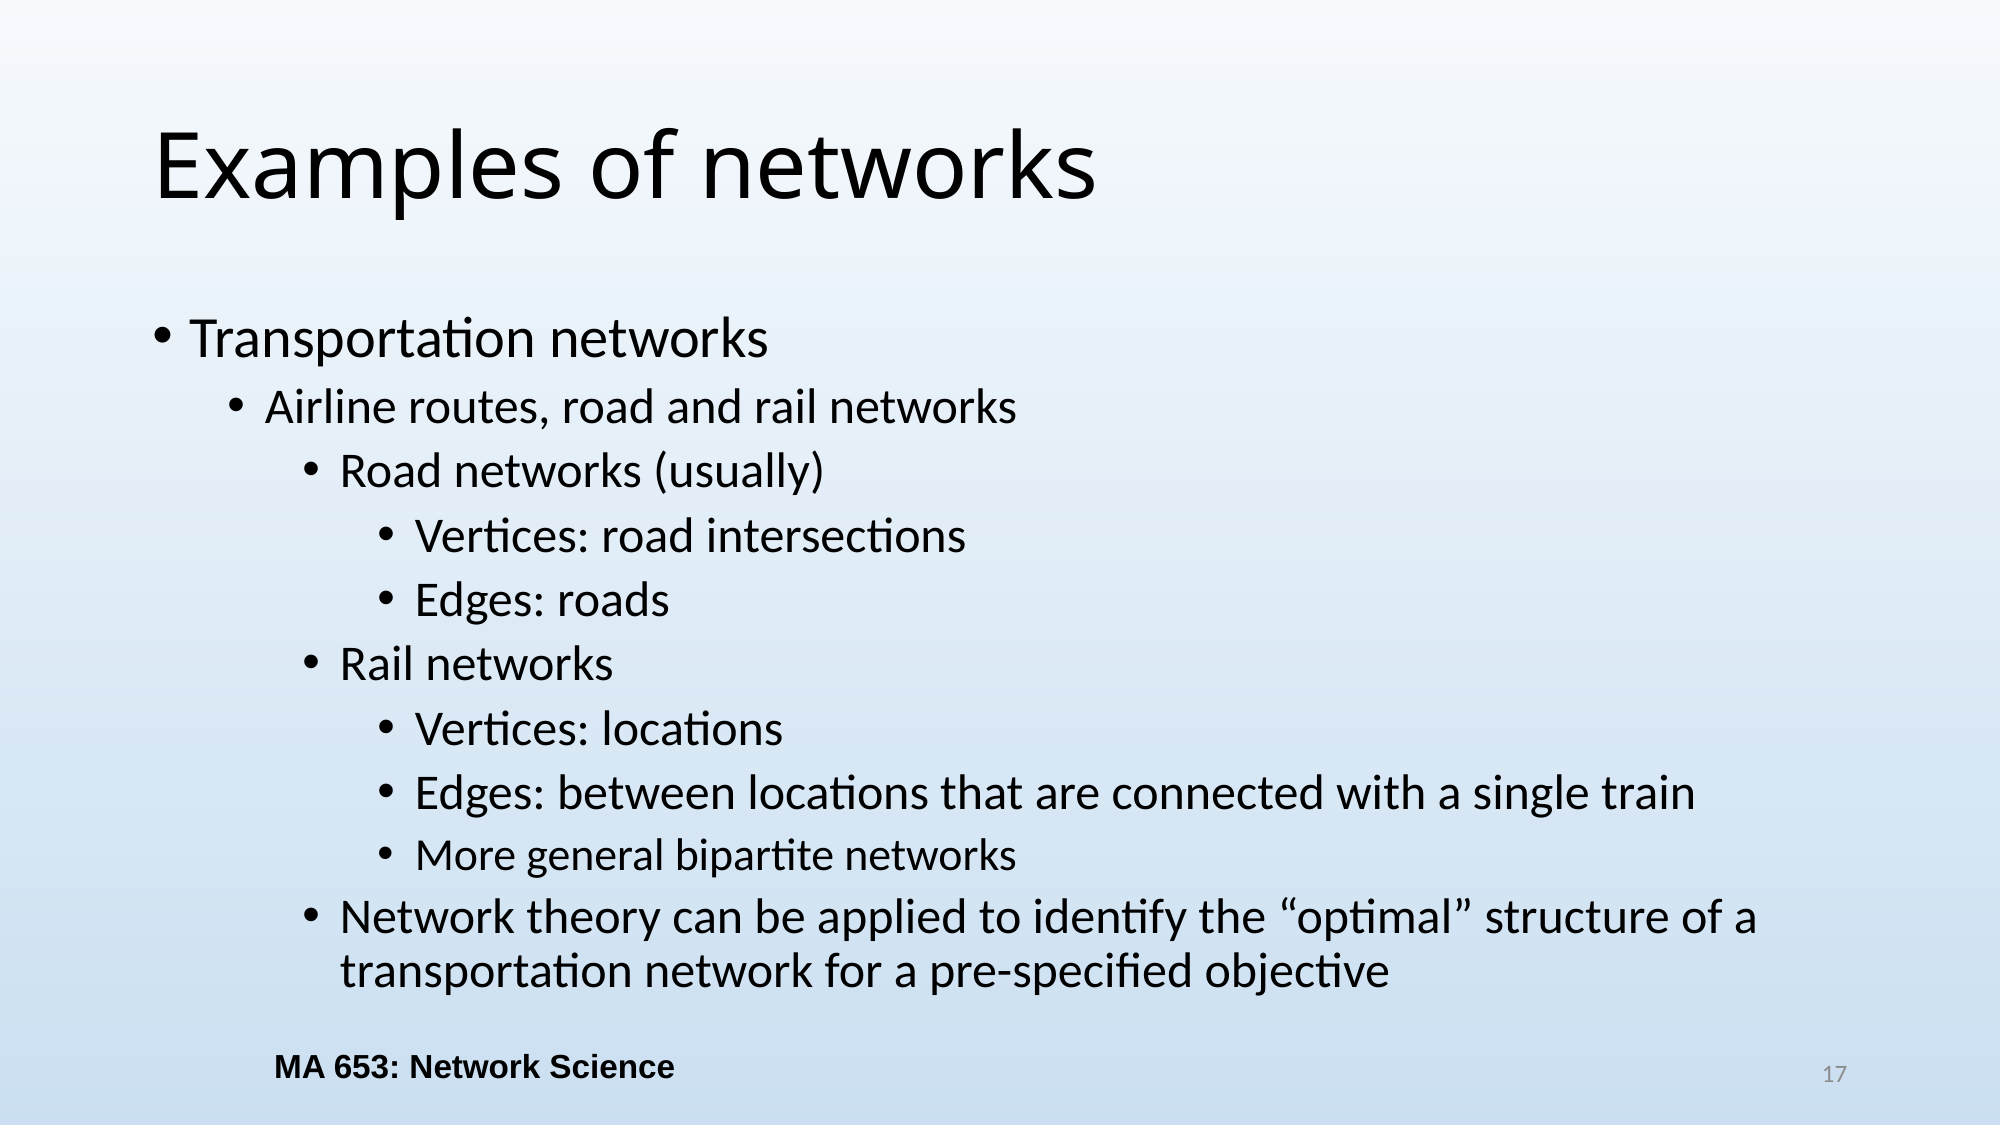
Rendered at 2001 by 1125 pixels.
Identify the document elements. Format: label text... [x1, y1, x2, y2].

list Transportation networks Airline routes, road and rail networks Road networks (usually) Vertices: road intersections Edges: roads Rail networks Vertices: locations Edges: between locations that are connected with a single train More general bipartite networks Network theory can be applied to identify the “optimal” structure of a transportation network for a pre-specified objective [137, 299, 1863, 1014]
footer MA 653: Network Science [137, 1035, 813, 1096]
title Examples of networks [137, 59, 1863, 278]
slide_number 17 [1412, 1042, 1863, 1103]
